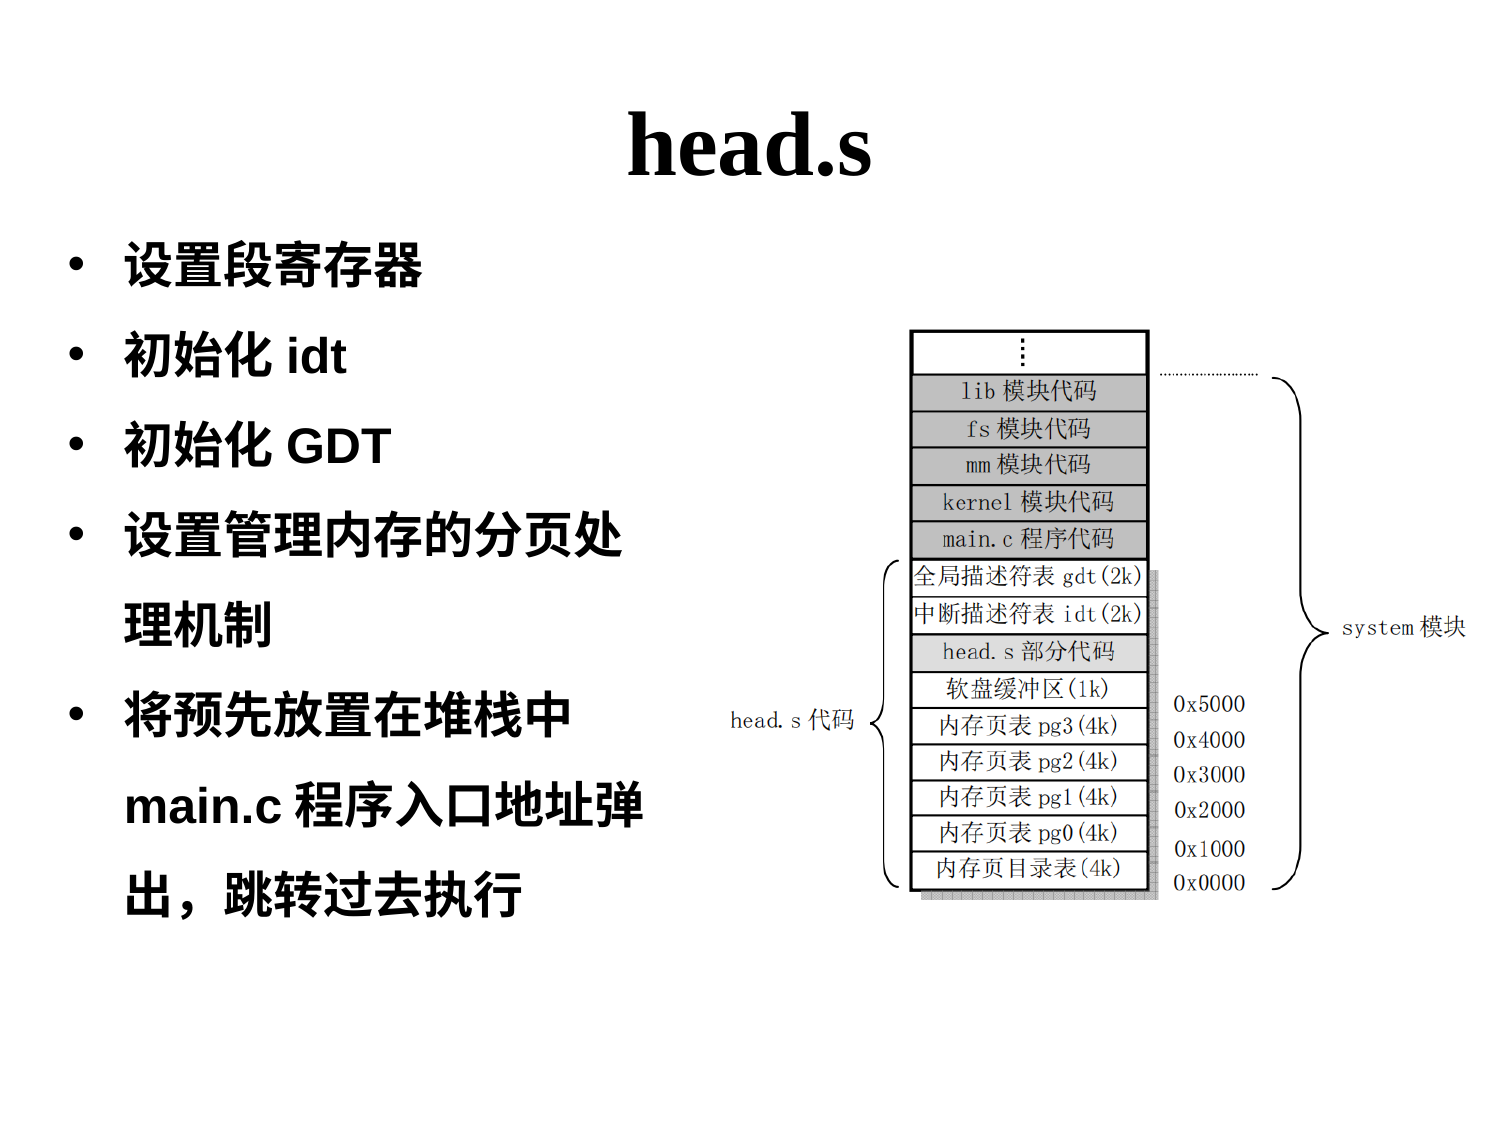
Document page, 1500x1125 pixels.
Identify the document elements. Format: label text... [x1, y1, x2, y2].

picture [655, 302, 1479, 906]
text_box 设置段寄存器 初始化idt 初始化GDT 设置管理内存的分页处理机制 将预先放置在堆栈中main.c程序入口地址弹出，跳转过去执行 [52, 196, 680, 1021]
title head.s [75, 45, 1425, 233]
